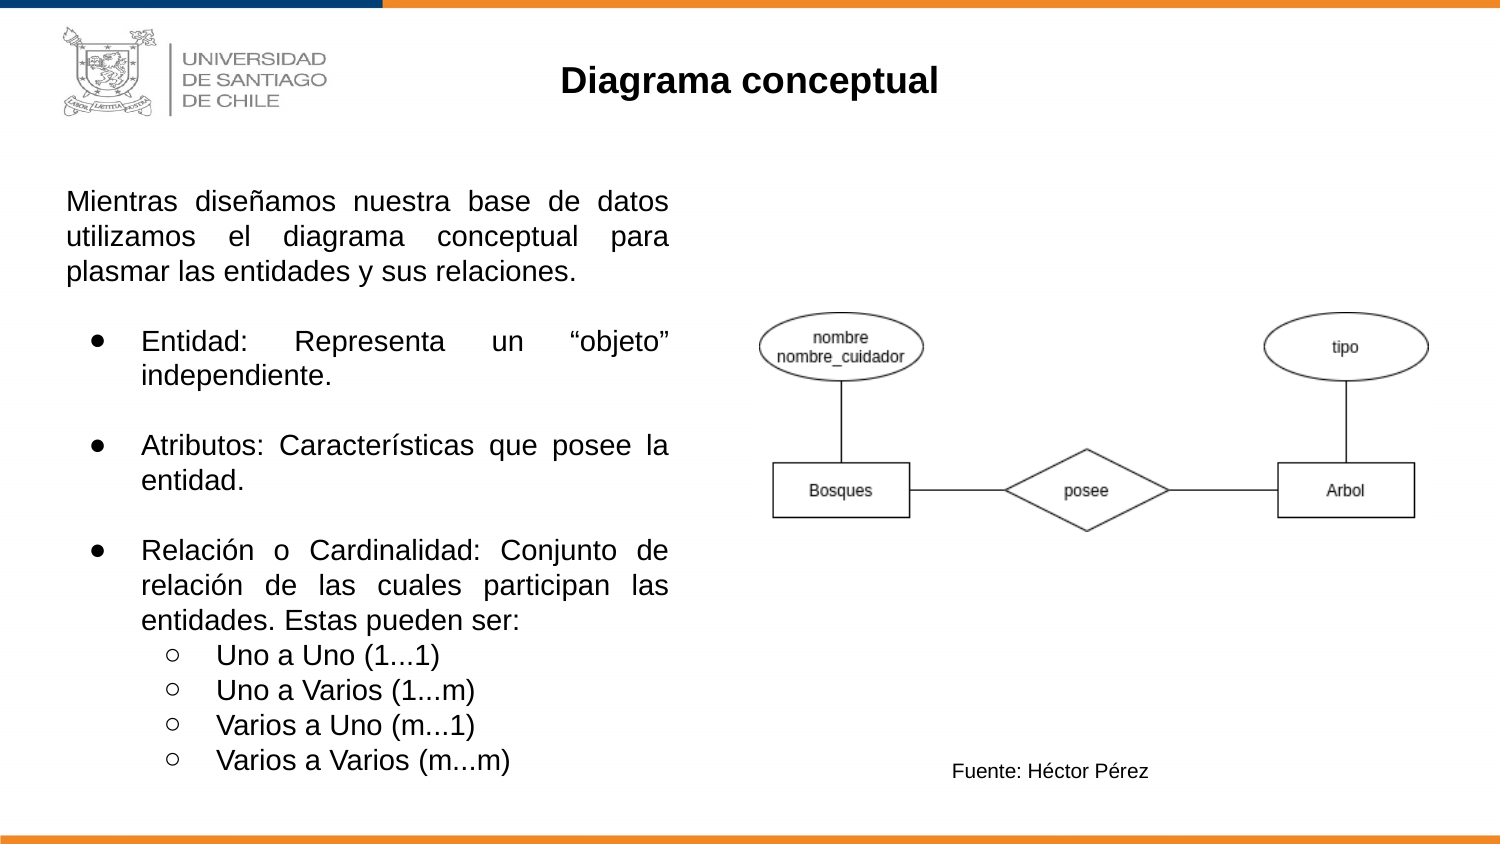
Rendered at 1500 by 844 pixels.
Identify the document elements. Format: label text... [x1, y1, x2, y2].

text_box Mientras diseñamos nuestra base de datos utilizamos el diagrama conceptual para plasmar las entidades y sus relaciones. Entidad: Representa un “objeto” independiente. Atributos: Características que posee la entidad. Relación o Cardinalidad: Conjunto de relación de las cuales participan las entidades. Estas pueden ser: Uno a Uno (1...1) Uno a Varios (1...m) Varios a Uno (m...1) Varios a Varios (m...m) [51, 166, 685, 783]
text_box Fuente: Héctor Pérez [936, 745, 1429, 796]
picture [0, 0, 1500, 844]
text_box Diagrama conceptual [412, 40, 1088, 116]
